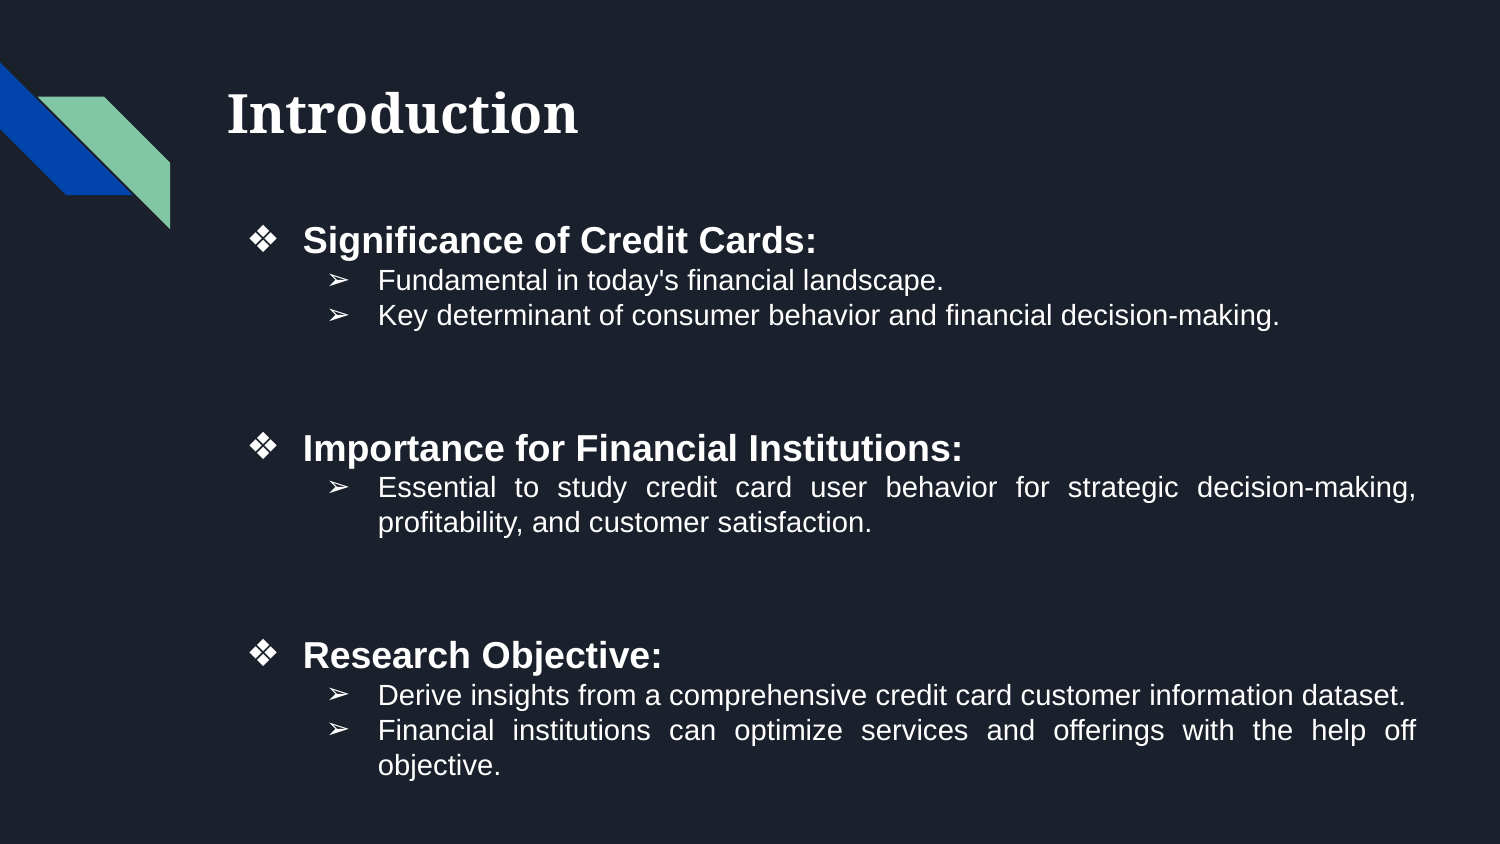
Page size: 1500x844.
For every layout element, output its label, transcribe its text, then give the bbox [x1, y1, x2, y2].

list Significance of Credit Cards: Fundamental in today's financial landscape. Key determinant of consumer behavior and financial decision-making. Importance for Financial Institutions: Essential to study credit card user behavior for strategic decision-making, profitability, and customer satisfaction. Research Objective: Derive insights from a comprehensive credit card customer information dataset. Financial institutions can optimize services and offerings with the help off objective. [212, 201, 1434, 797]
title Introduction [212, 64, 1368, 201]
